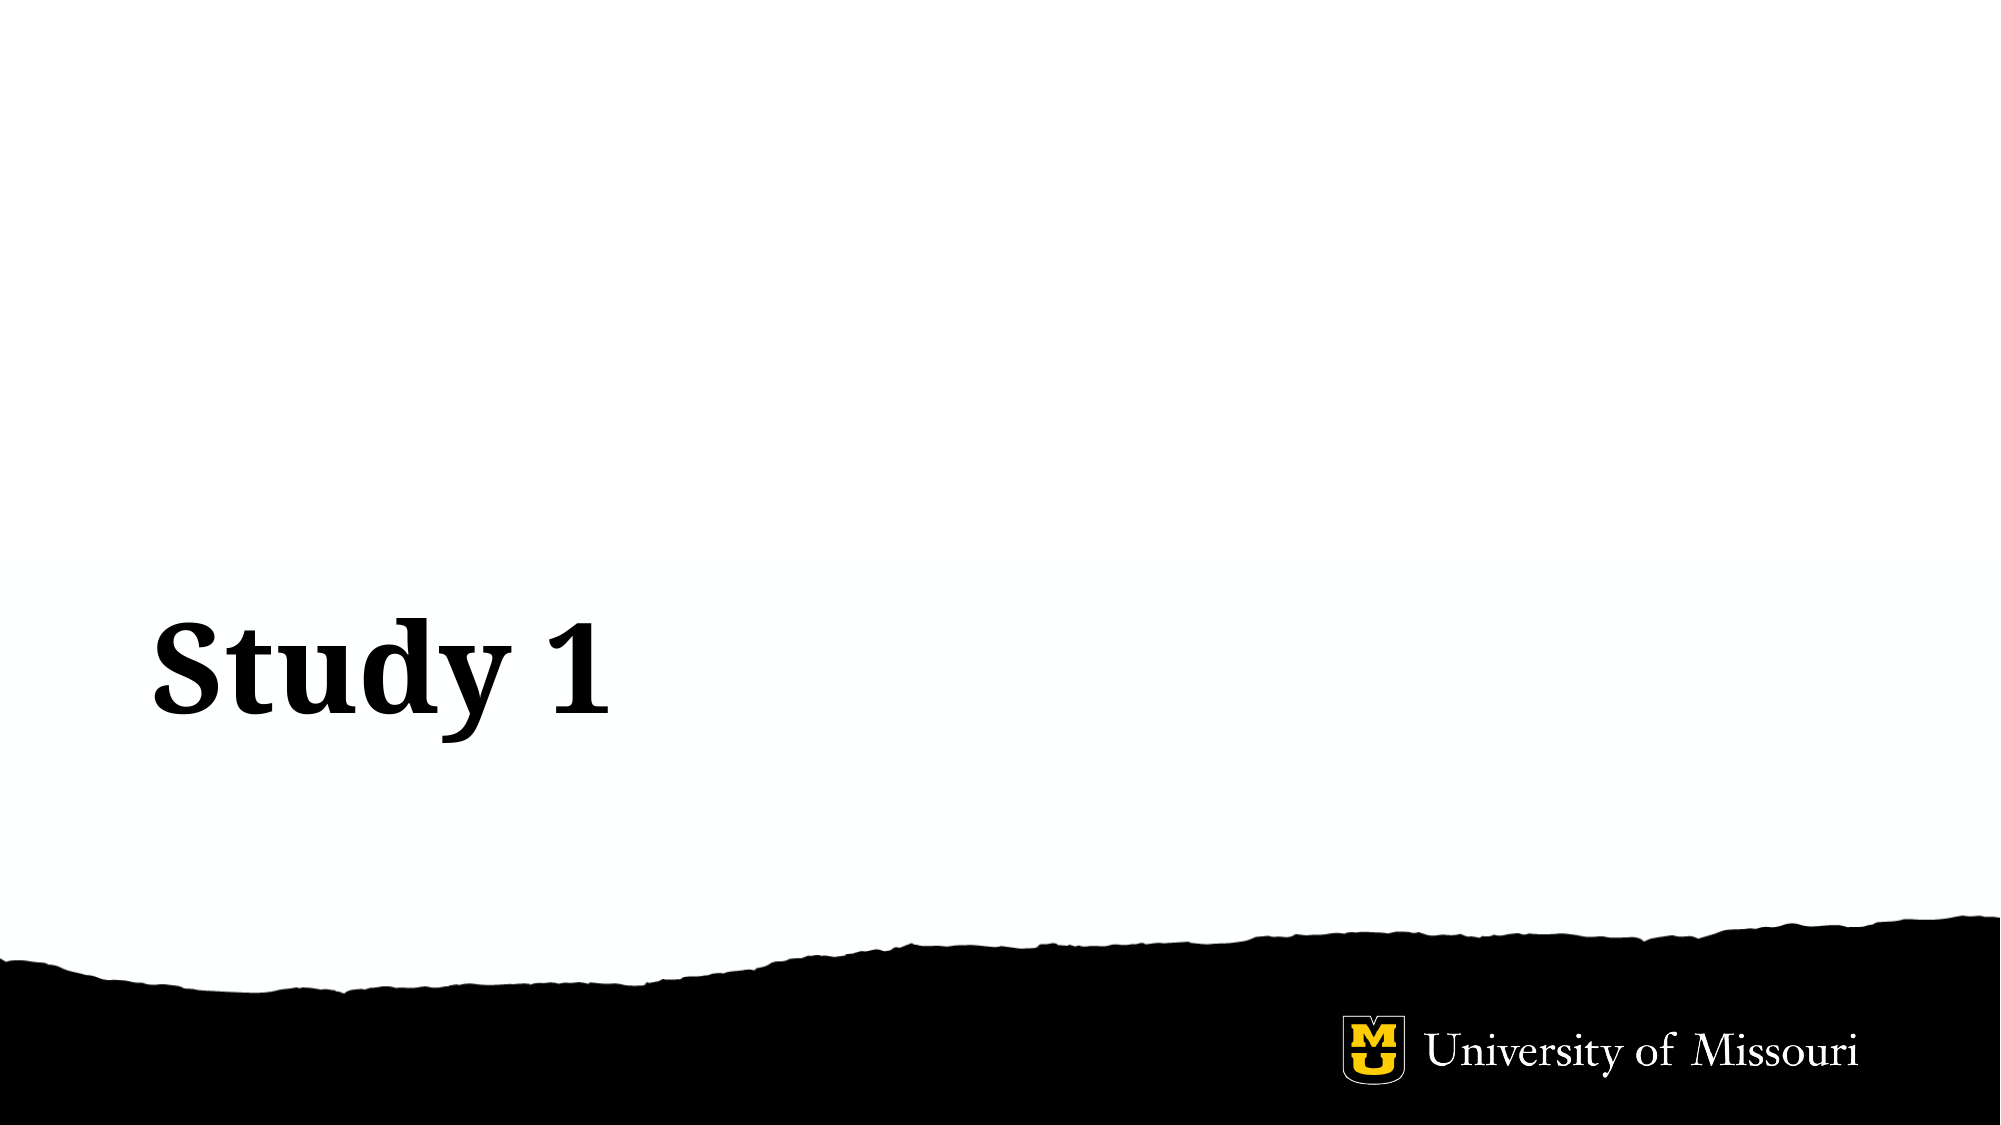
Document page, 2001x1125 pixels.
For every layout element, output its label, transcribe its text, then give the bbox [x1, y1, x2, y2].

title Study 1 [136, 280, 1862, 749]
picture [0, 901, 2000, 1125]
